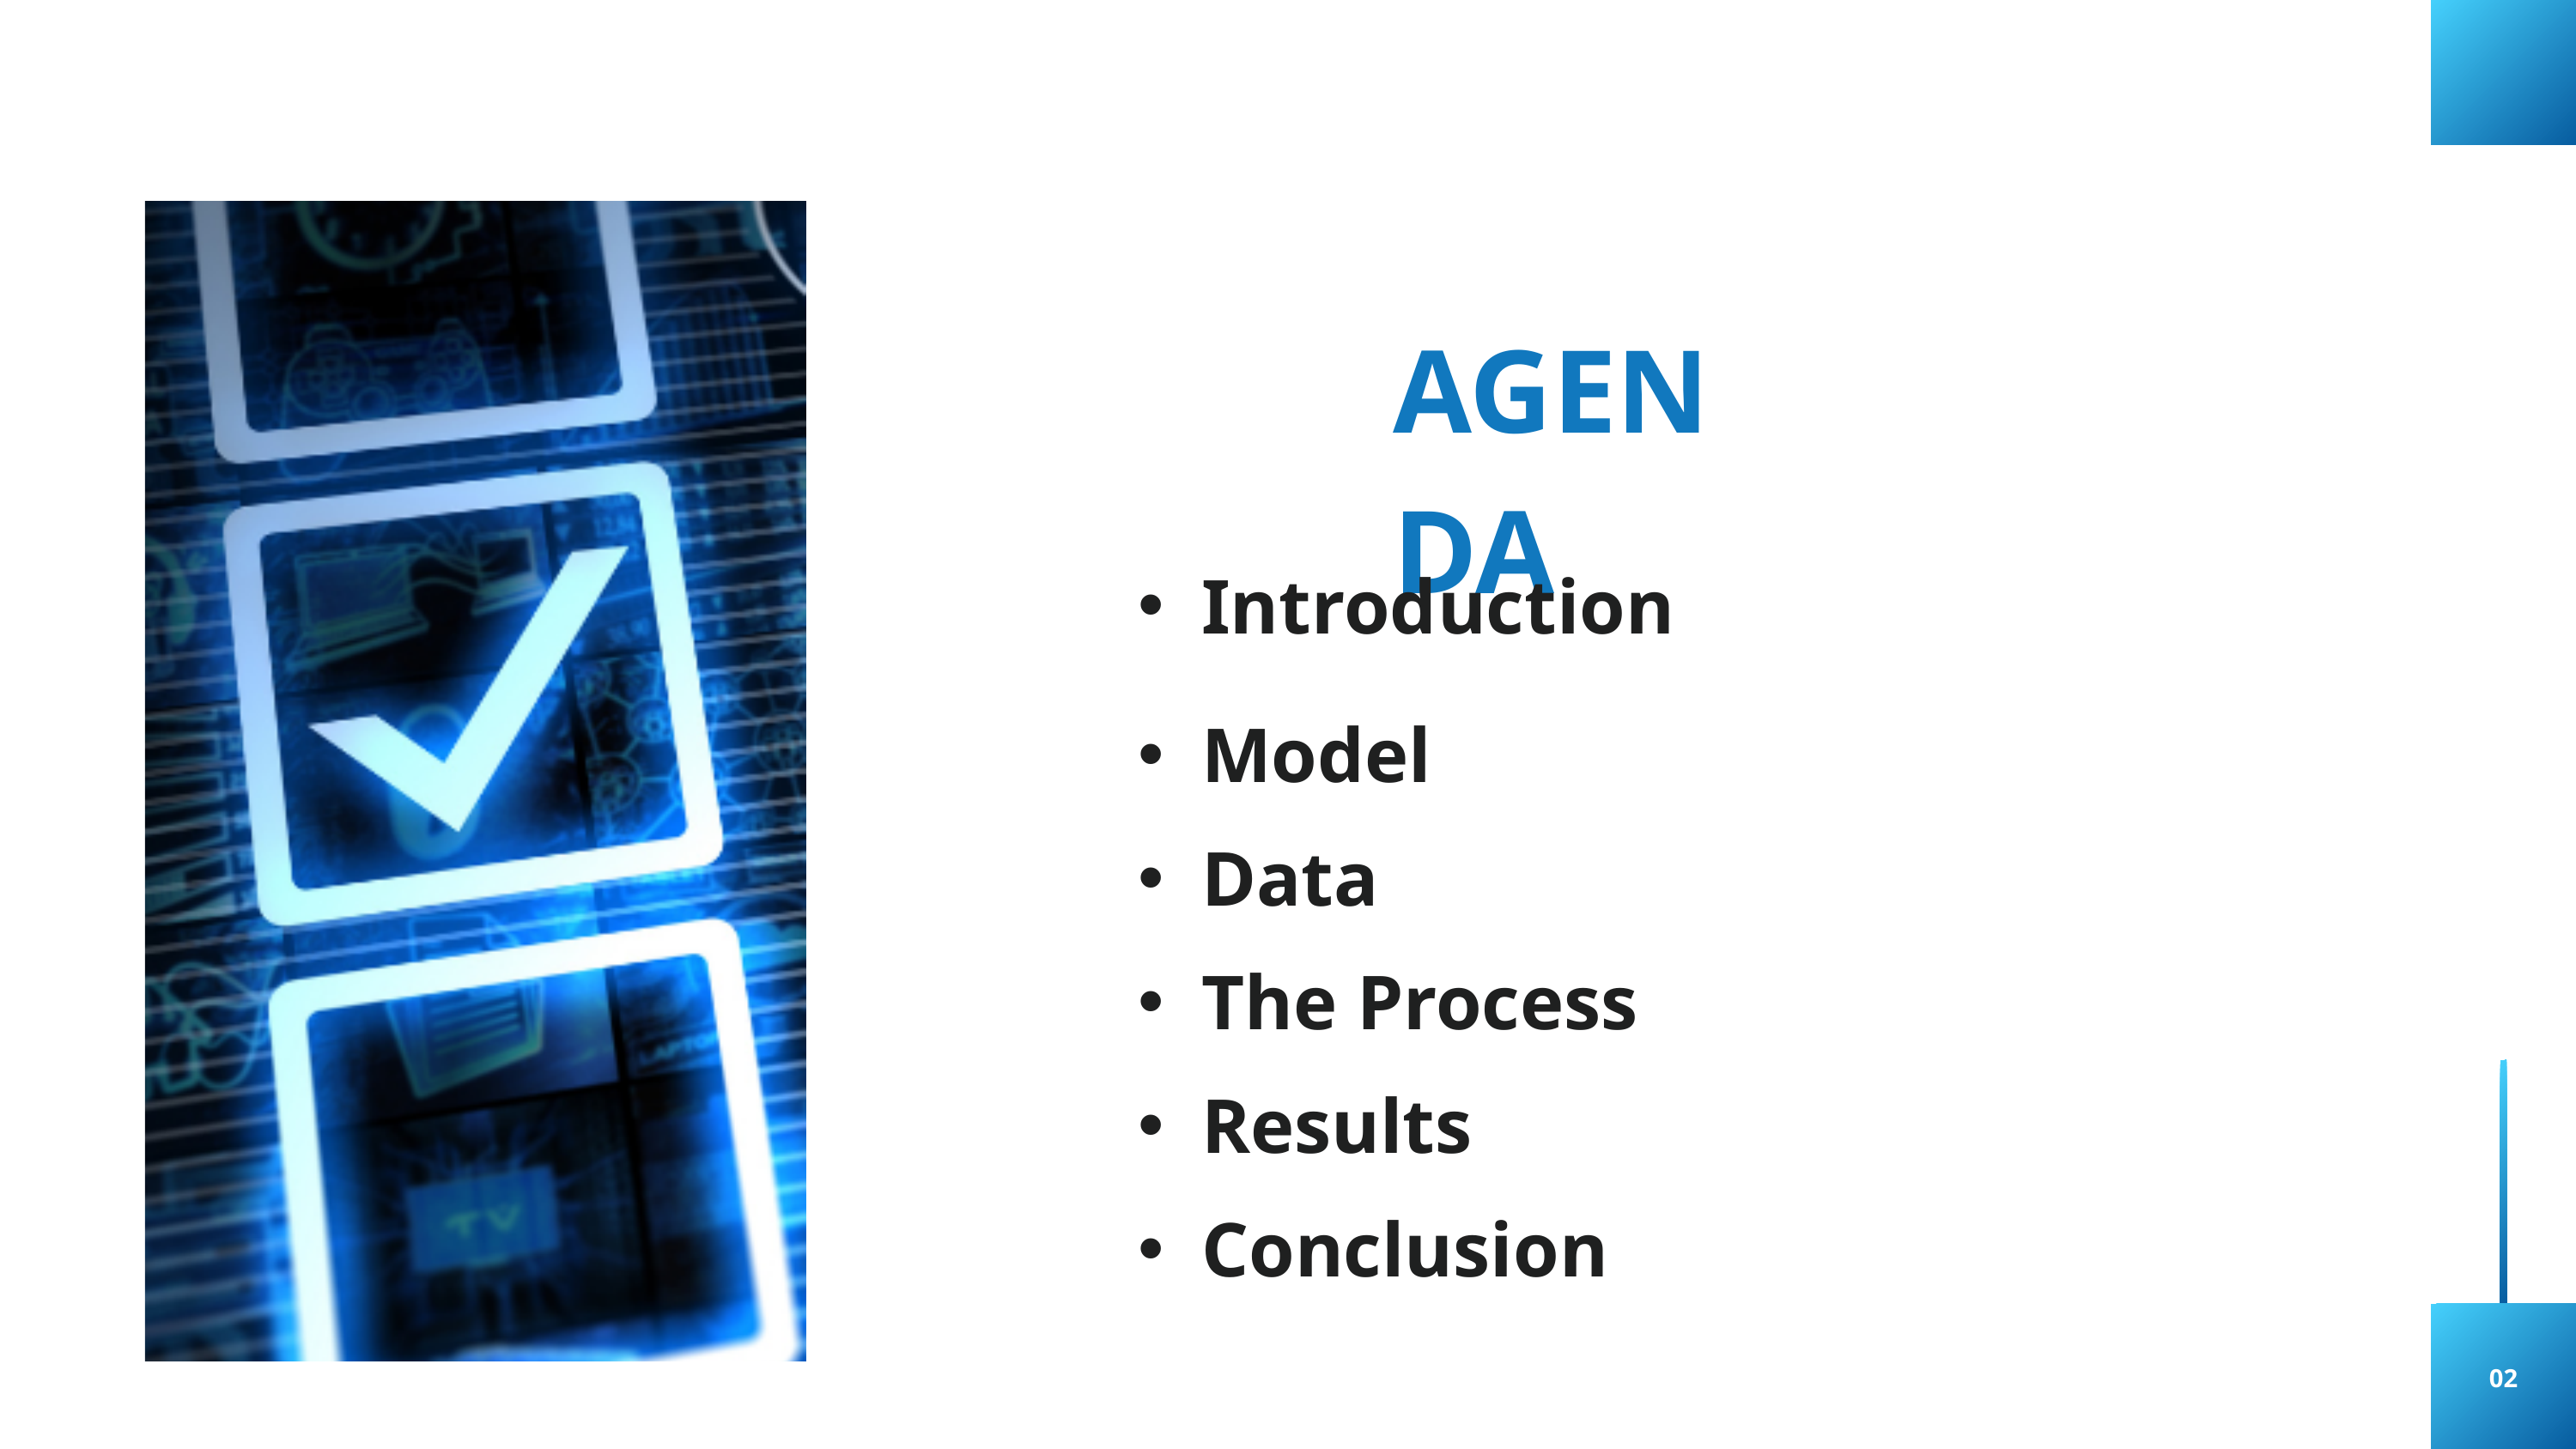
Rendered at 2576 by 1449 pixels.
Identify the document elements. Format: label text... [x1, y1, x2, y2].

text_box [2430, 1303, 2576, 1449]
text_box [2500, 1059, 2507, 1302]
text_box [144, 200, 807, 1361]
text_box AGENDA [1393, 295, 1746, 524]
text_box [2430, 0, 2576, 145]
text_box Introduction Model Data The Process Results Conclusion [1074, 524, 2333, 1416]
